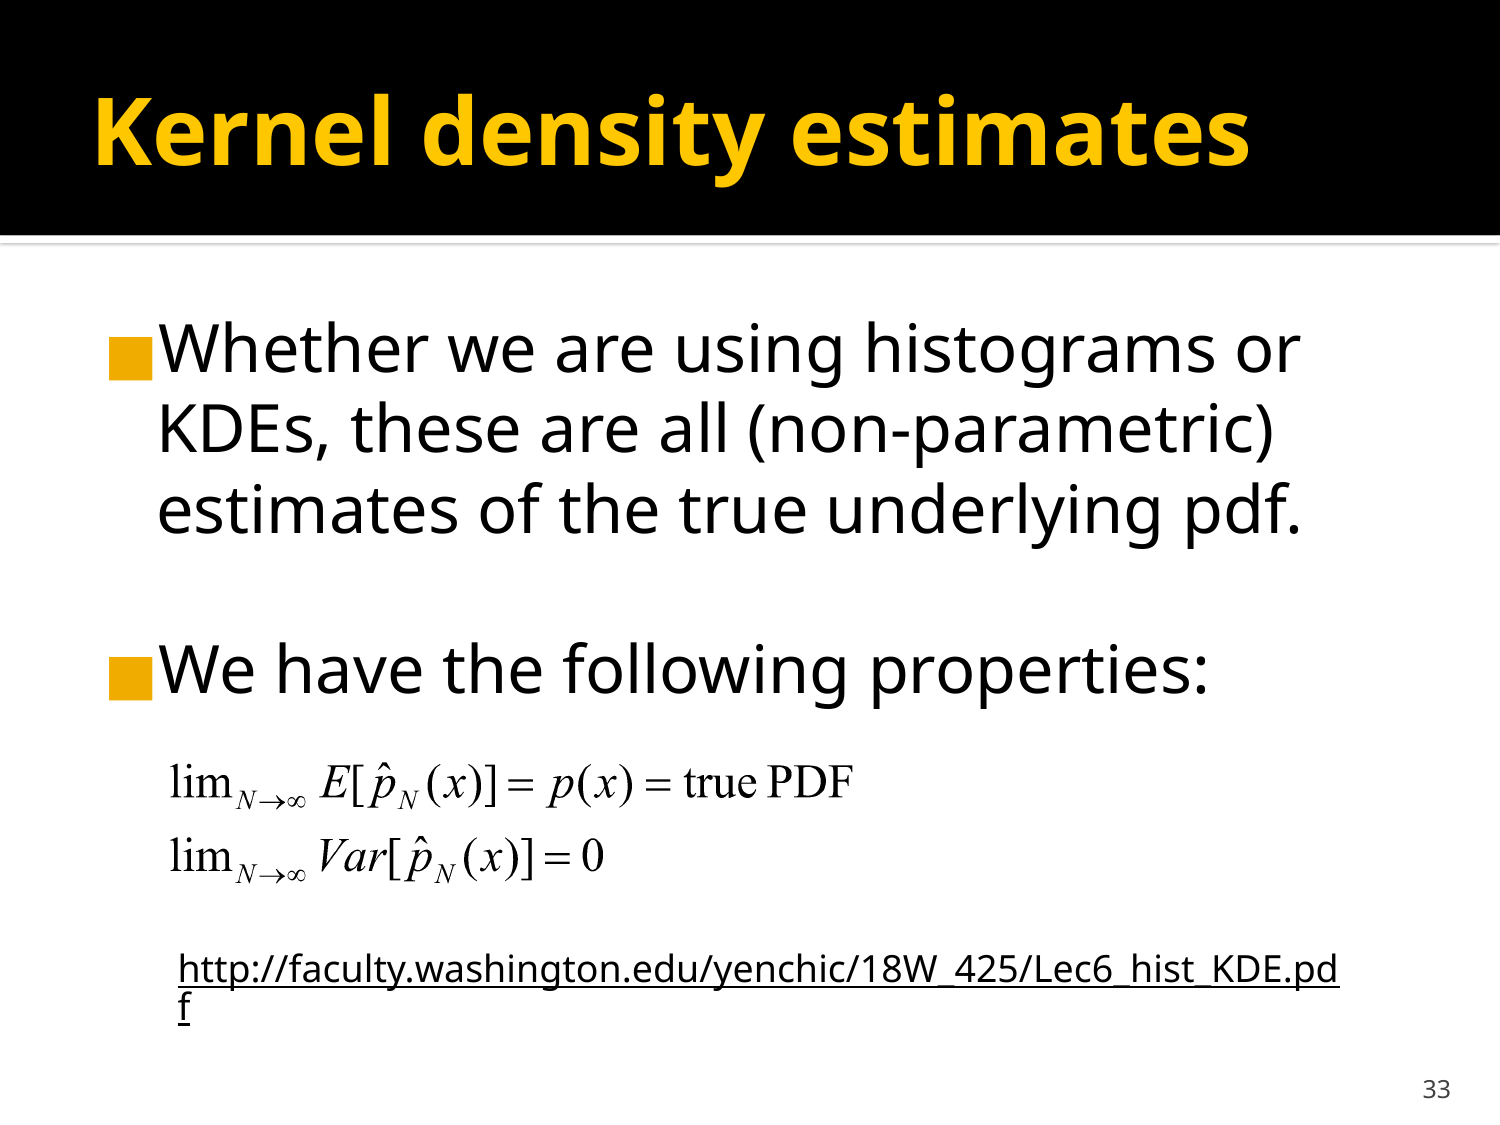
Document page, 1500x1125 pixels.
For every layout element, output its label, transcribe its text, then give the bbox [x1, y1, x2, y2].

text_box http://faculty.washington.edu/yenchic/18W_425/Lec6_hist_KDE.pdf [162, 937, 1363, 1049]
picture [162, 749, 863, 894]
title Kernel density estimates [75, 25, 1425, 231]
slide_number ‹#› [1345, 1062, 1467, 1108]
list Whether we are using histograms or KDEs, these are all (non-parametric) estimates of the true underlying pdf. We have the following properties: [75, 291, 1425, 1050]
